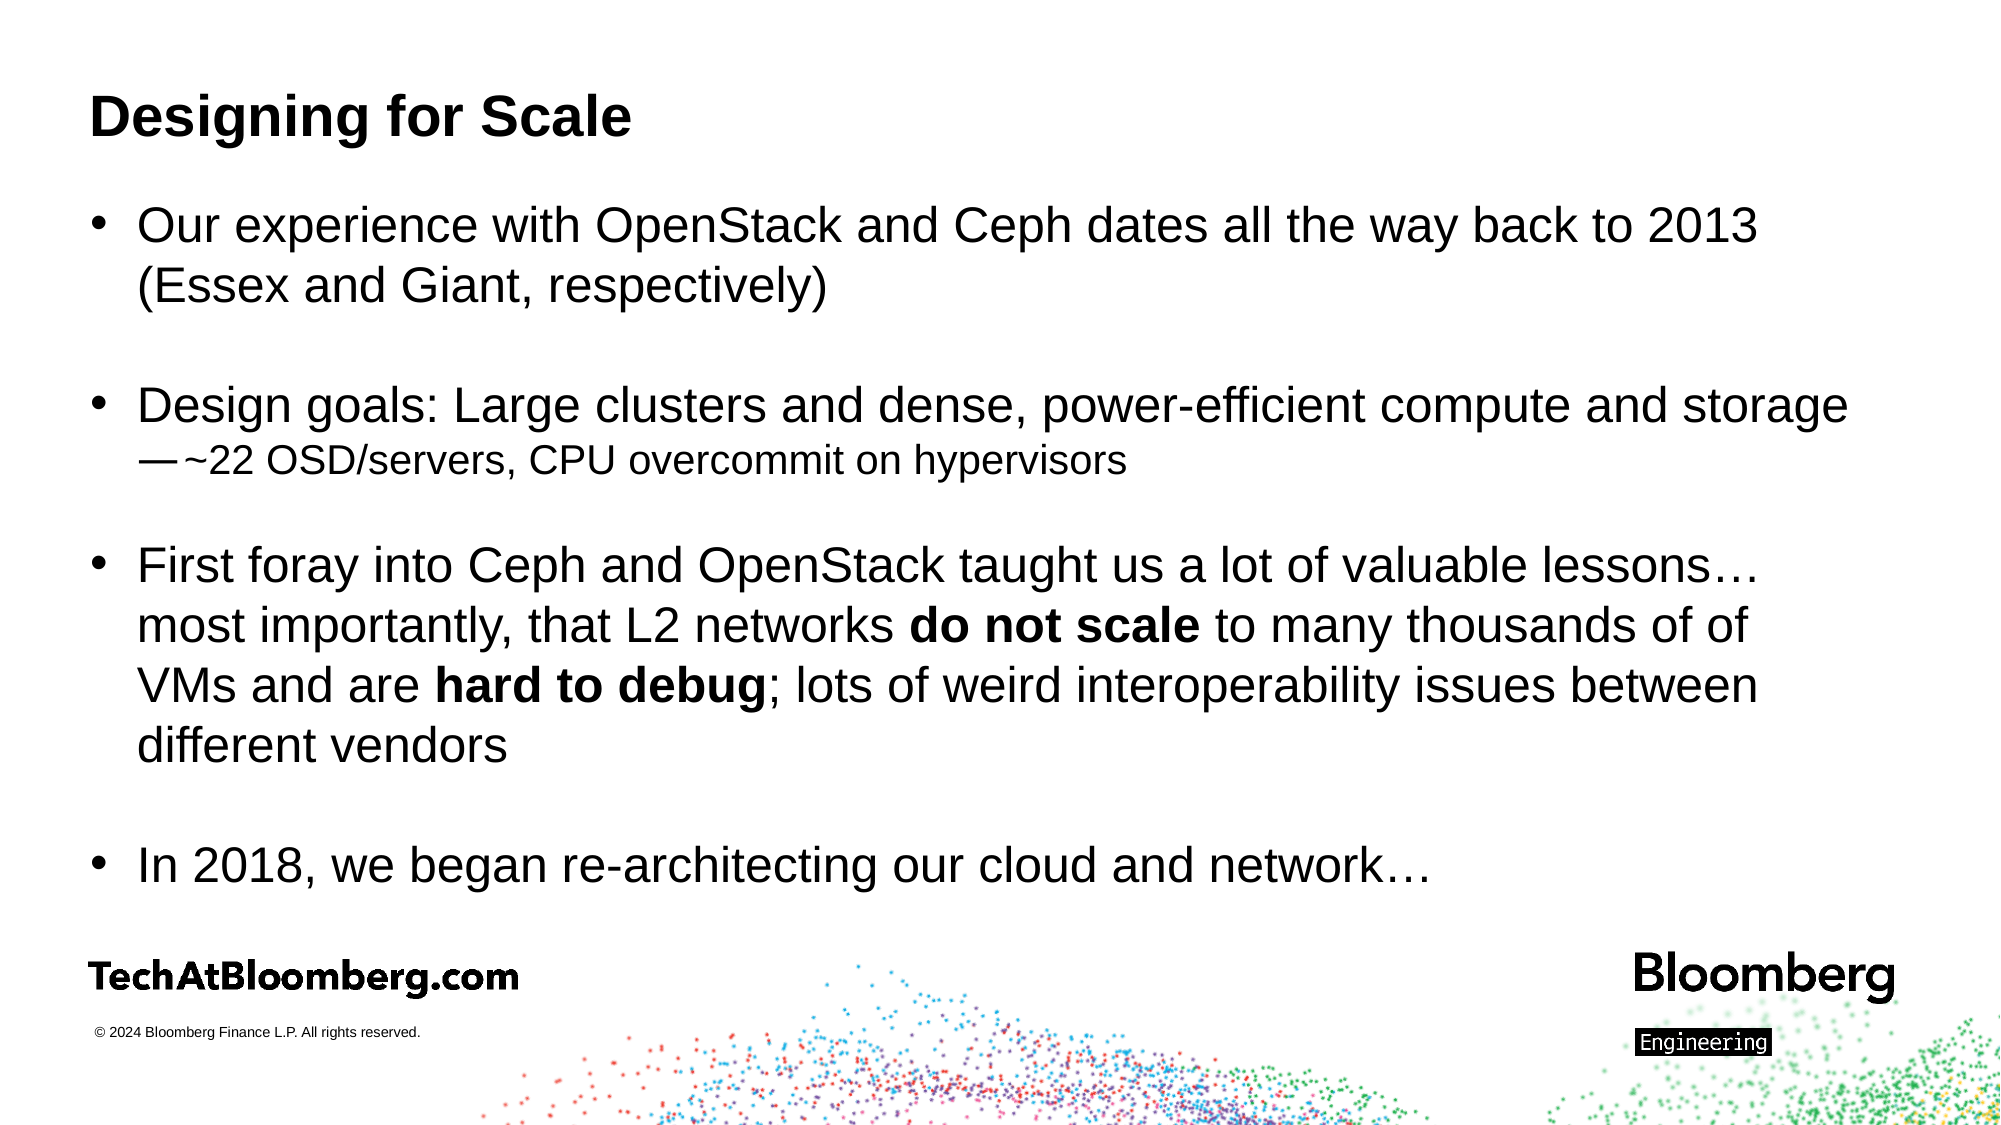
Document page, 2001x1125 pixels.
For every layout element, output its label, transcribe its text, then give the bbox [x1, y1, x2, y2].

picture [88, 950, 2000, 1125]
title Designing for Scale [89, 78, 1636, 160]
list Our experience with OpenStack and Ceph dates all the way back to 2013 (Essex and Giant, respectively) Design goals: Large clusters and dense, power-efficient compute and storage ~22 OSD/servers, CPU overcommit on hypervisors First foray into Ceph and OpenStack taught us a lot of valuable lessons… most importantly, that L2 networks do not scale to many thousands of of VMs and are hard to debug; lots of weird interoperability issues between different vendors In 2018, we began re-architecting our cloud and network… [90, 192, 1858, 891]
